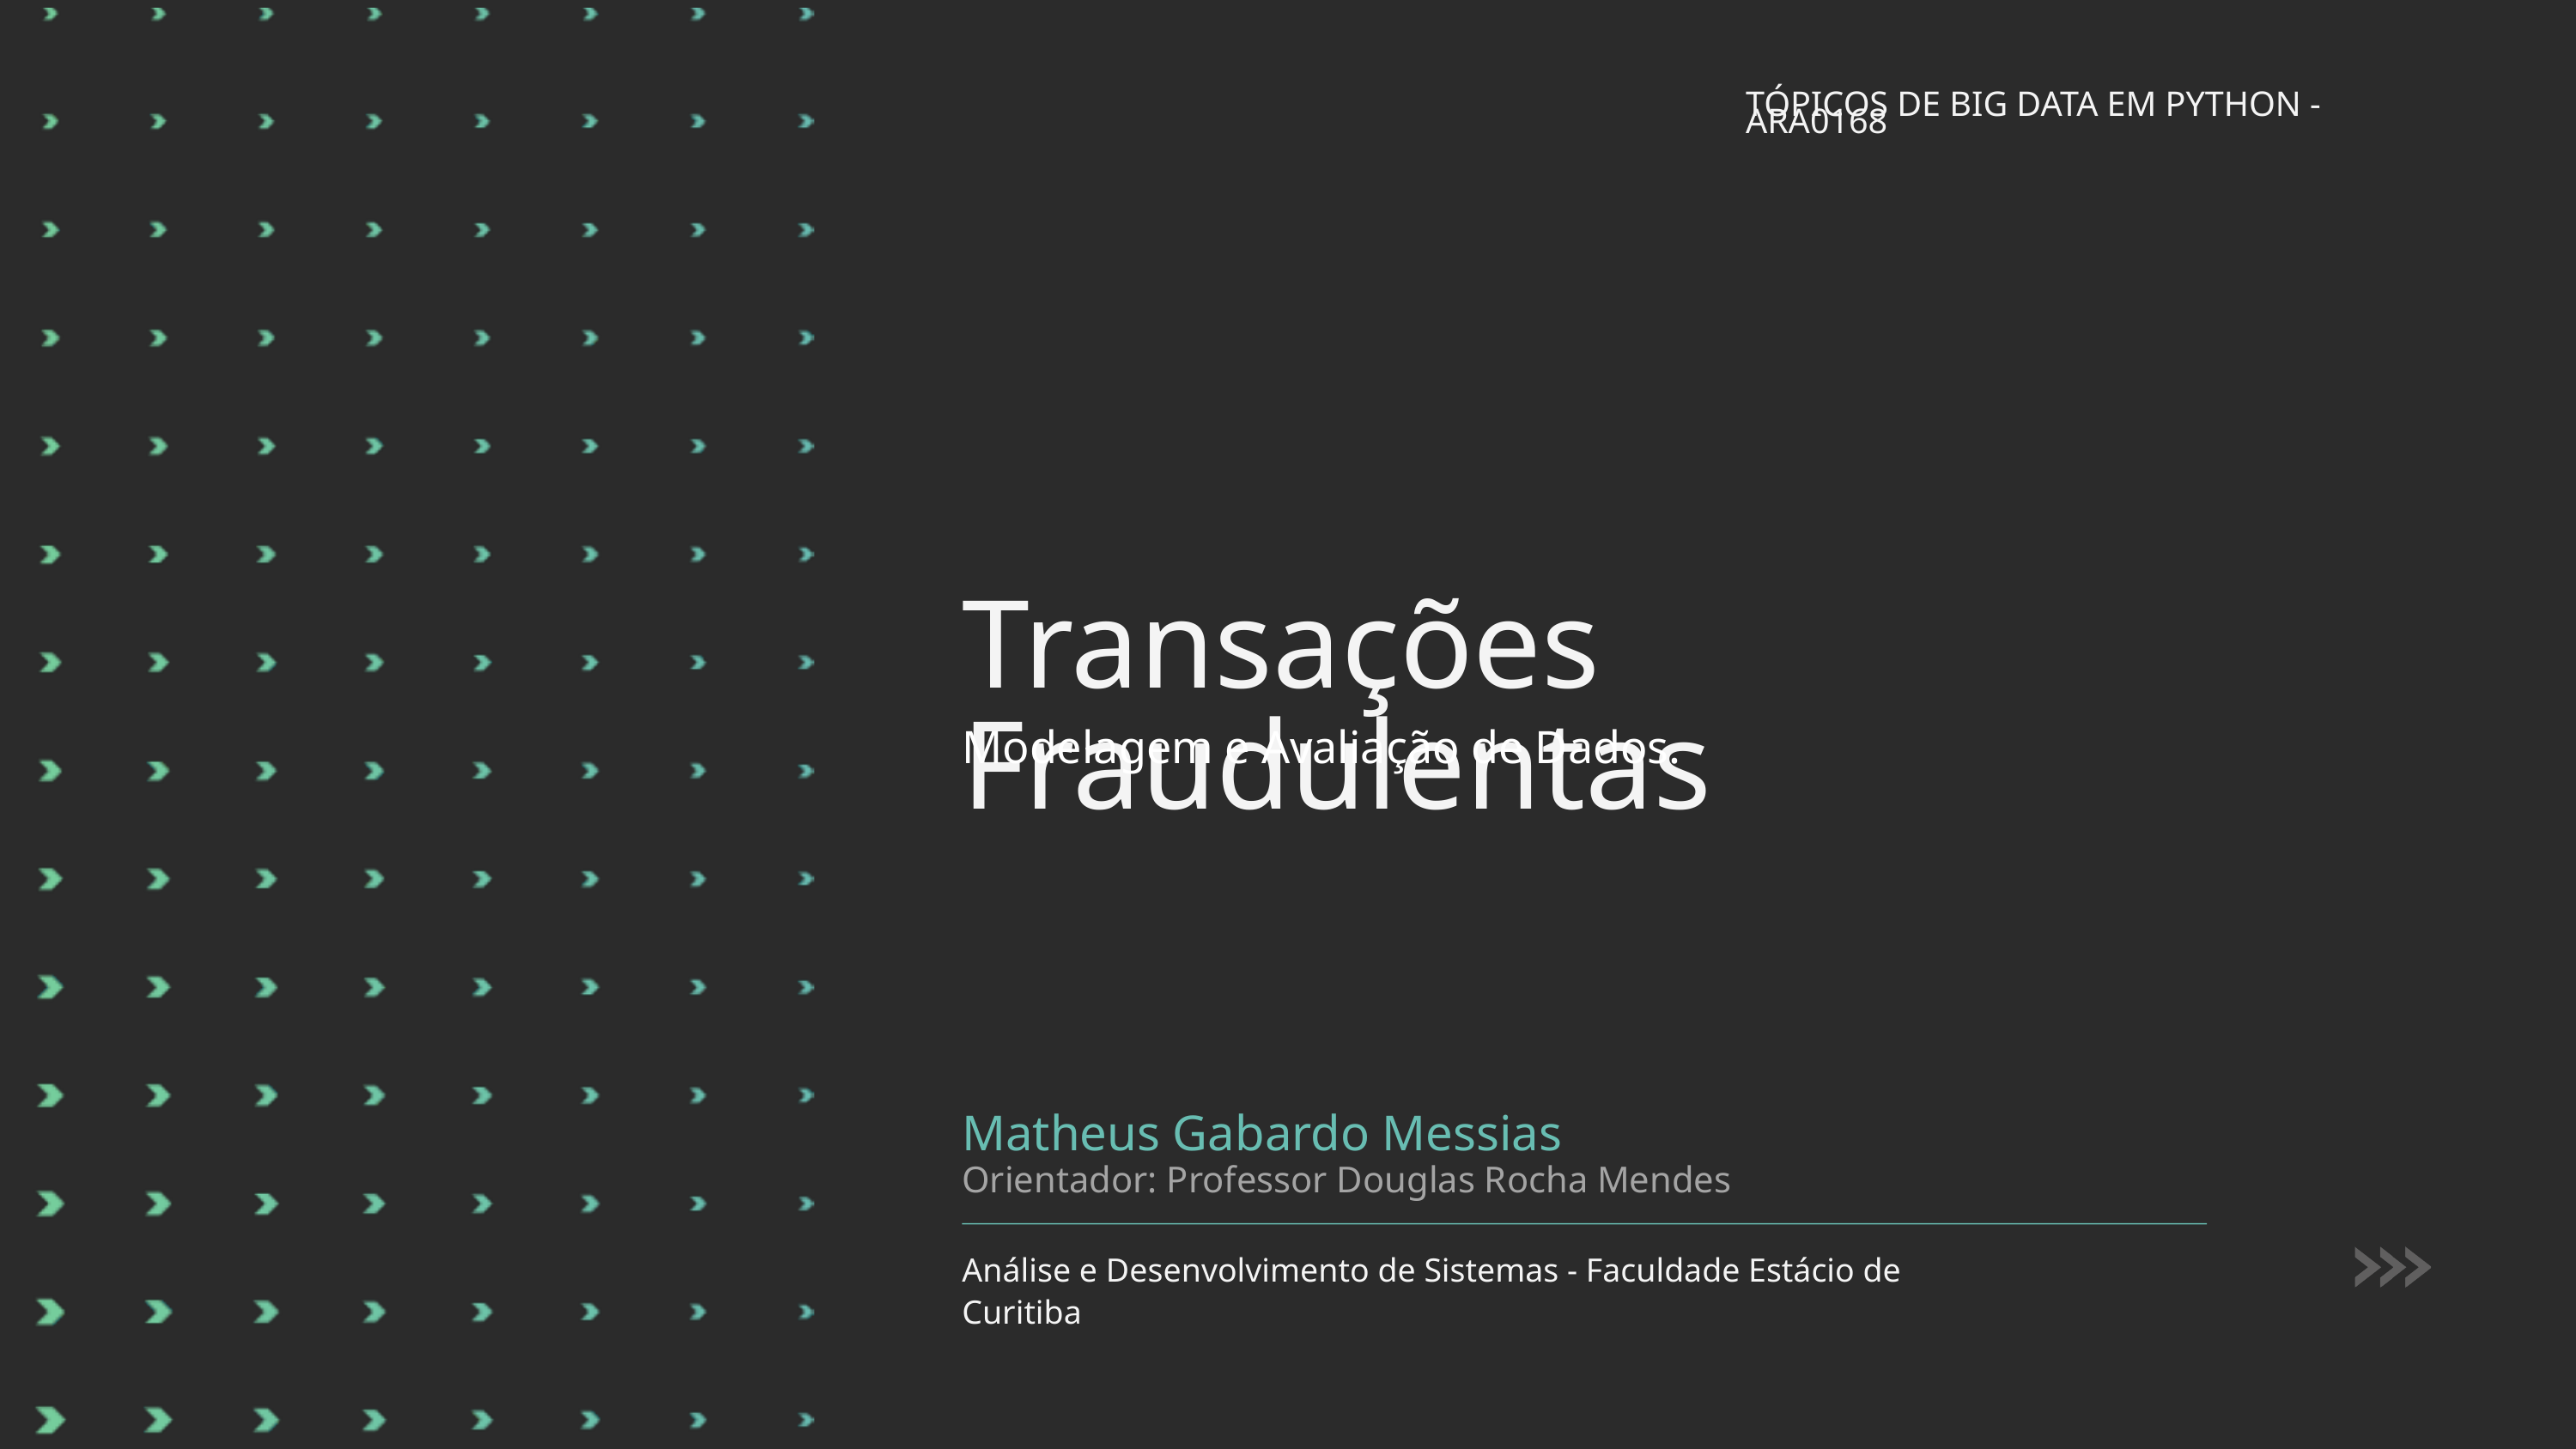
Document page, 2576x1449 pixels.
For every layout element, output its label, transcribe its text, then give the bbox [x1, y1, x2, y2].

text_box Transações Fraudulentas [962, 773, 2342, 834]
text_box Orientador: Professor Douglas Rocha Mendes [962, 1157, 2208, 1201]
text_box Transações Fraudulentas [962, 590, 2342, 713]
text_box [2354, 1246, 2432, 1288]
text_box Análise e Desenvolvimento de Sistemas - Faculdade Estácio de Curitiba [962, 1246, 1957, 1331]
text_box Matheus Gabardo Messias [962, 1102, 2208, 1157]
text_box [0, 8, 815, 1440]
text_box Modelagem e Avaliação de Dados. [962, 713, 2342, 773]
text_box TÓPICOS DE BIG DATA EM PYTHON - ARA0168 [1746, 106, 2432, 158]
